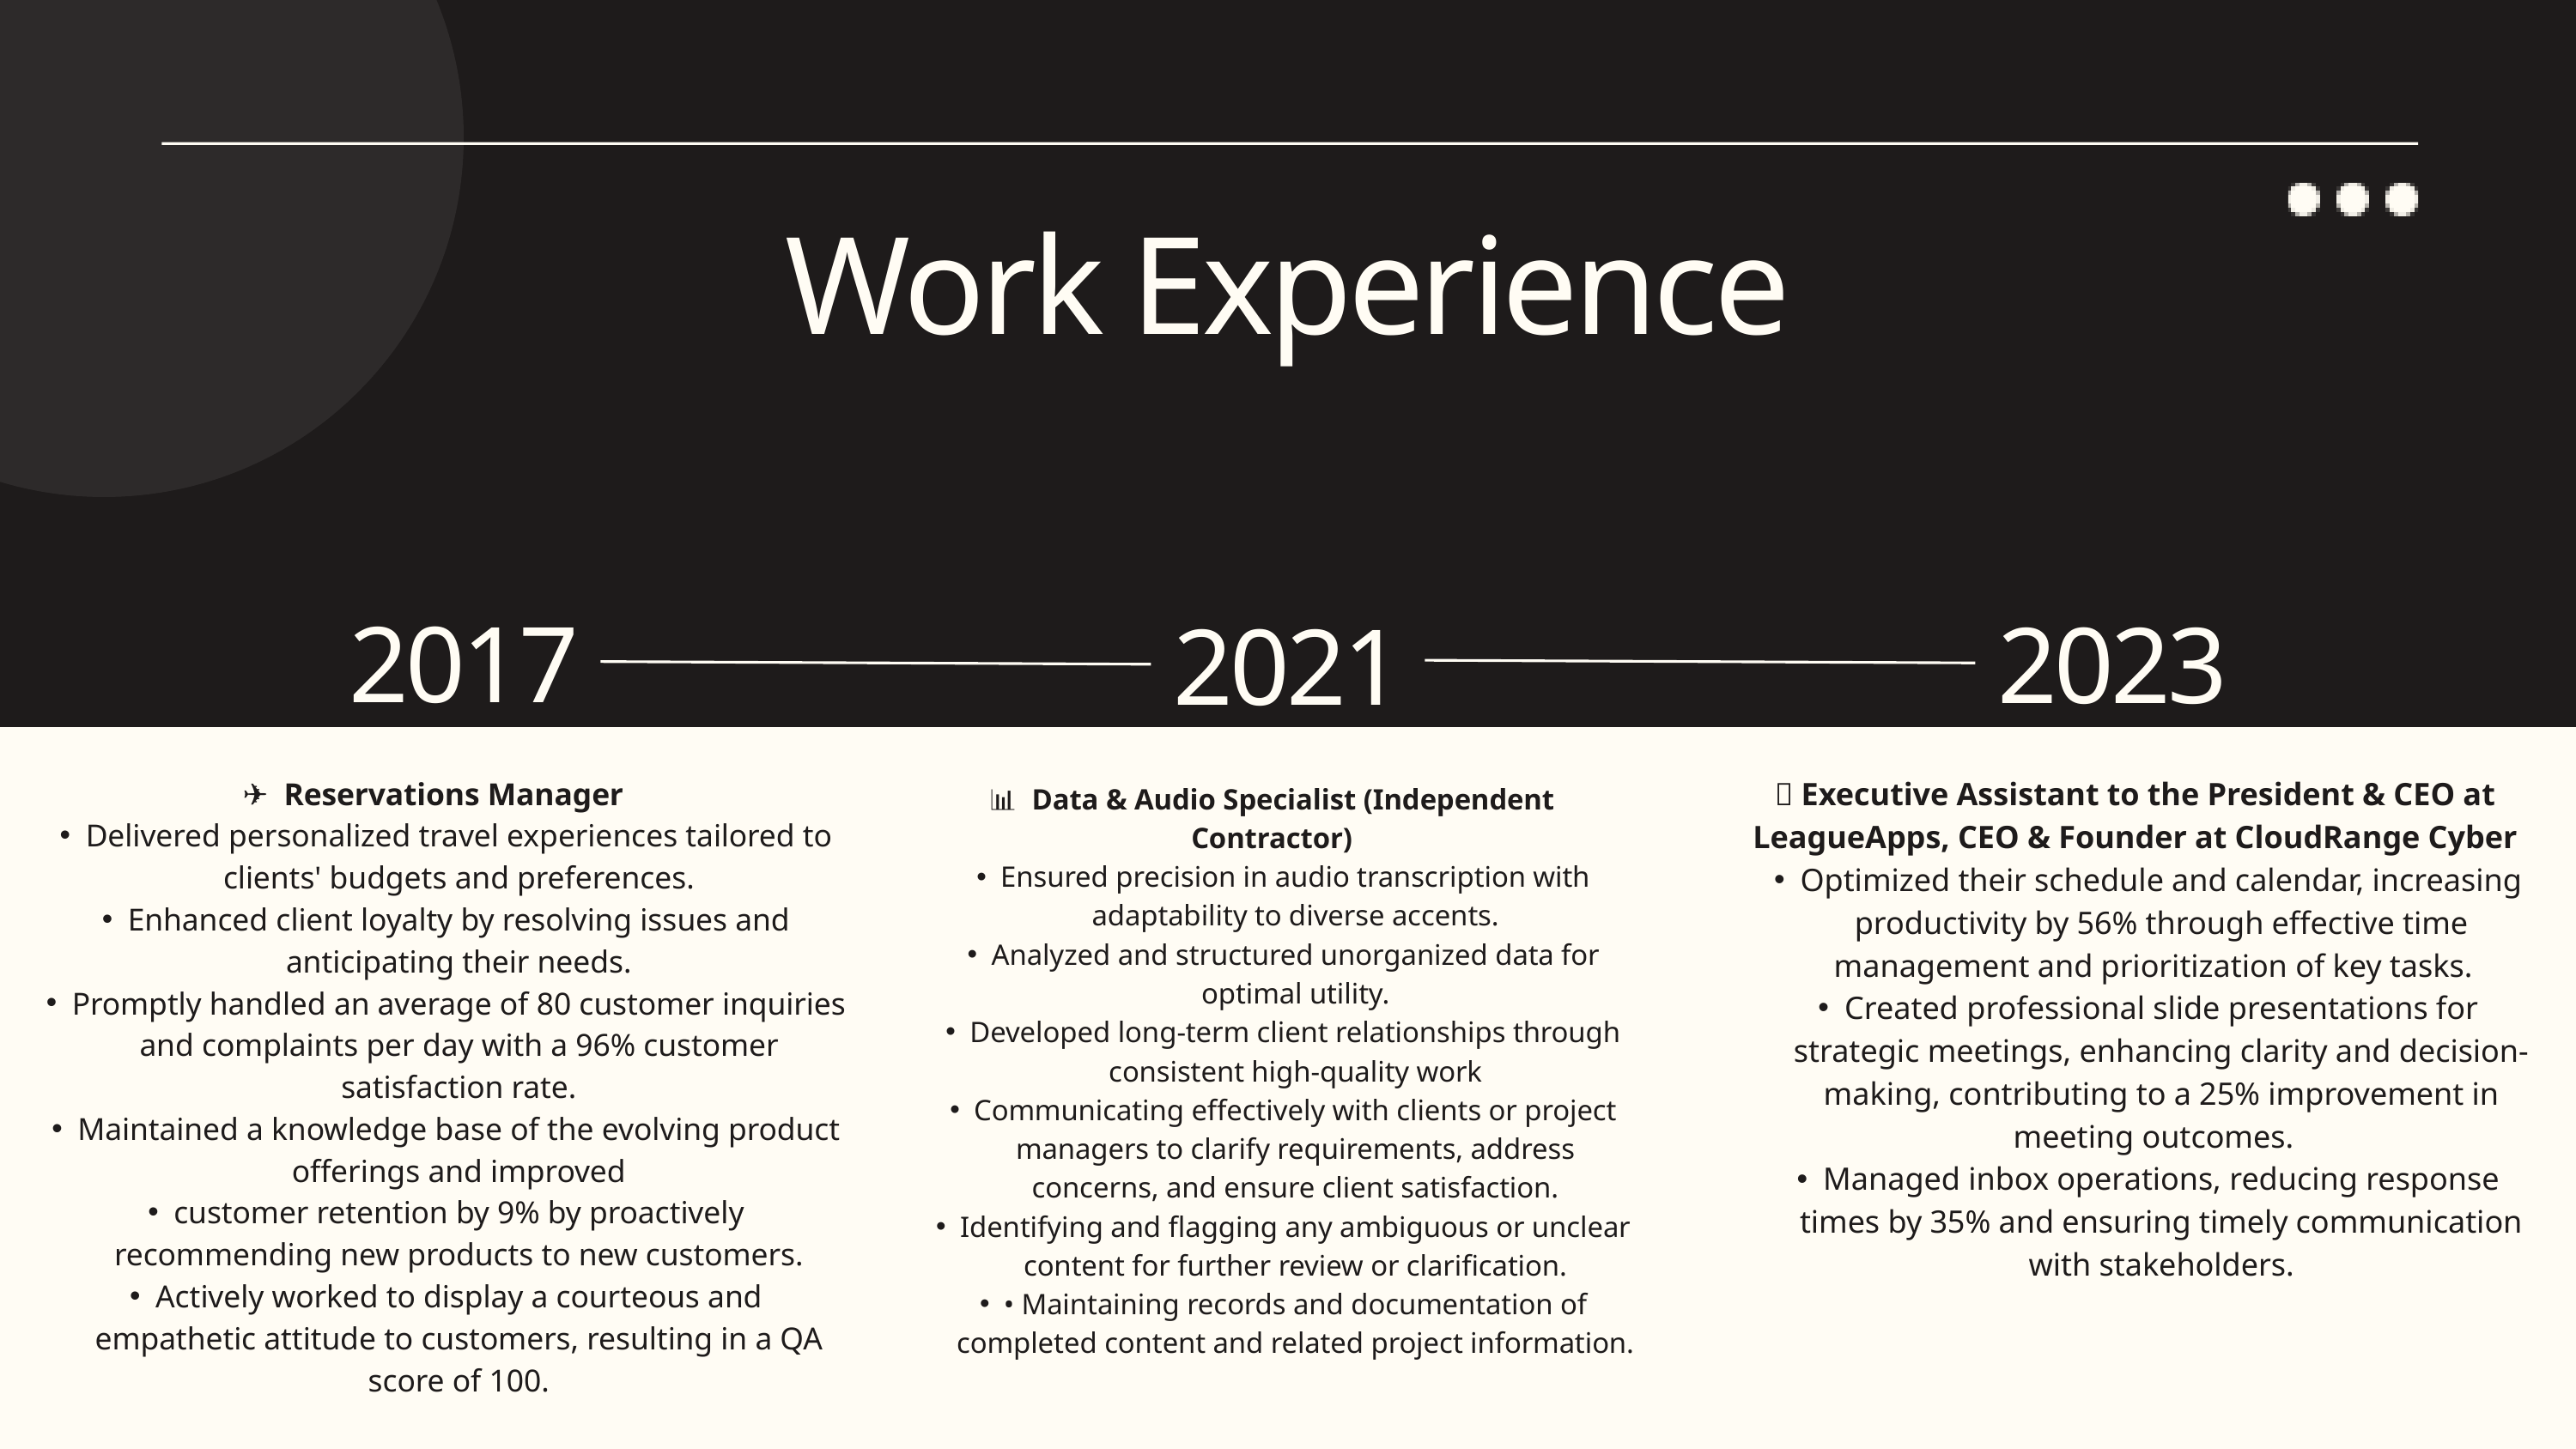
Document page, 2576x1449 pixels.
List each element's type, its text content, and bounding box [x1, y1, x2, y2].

text_box 2021 [1151, 600, 1425, 724]
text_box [0, 726, 2576, 1449]
text_box 2017 [326, 597, 601, 724]
text_box [2287, 183, 2419, 216]
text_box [0, 0, 465, 498]
text_box 2023 [1975, 598, 2250, 724]
text_box Work Experience [618, 199, 1958, 362]
